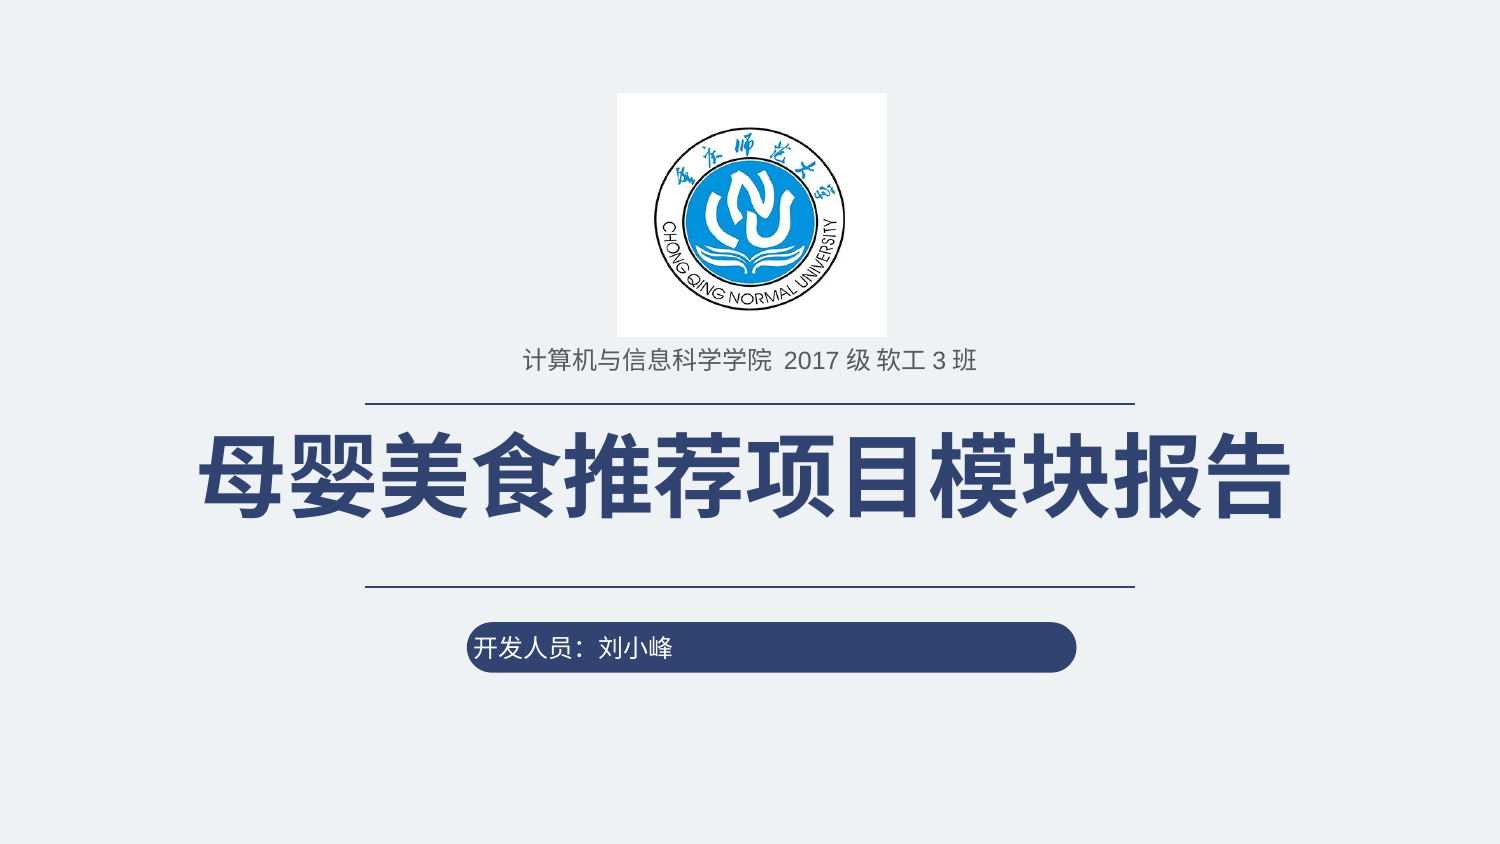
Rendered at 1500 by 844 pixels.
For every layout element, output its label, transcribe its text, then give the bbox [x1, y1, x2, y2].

picture [617, 93, 887, 337]
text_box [364, 404, 1136, 587]
text_box 母婴美食推荐项目模块报告 [1136, 411, 1312, 537]
text_box 计算机与信息科学学院 2017级 软工3班 [467, 336, 1033, 382]
text_box 母婴美食推荐项目模块报告 [180, 411, 364, 537]
text_box 开发人员：刘小峰 [458, 624, 1077, 670]
text_box [478, 670, 1065, 674]
